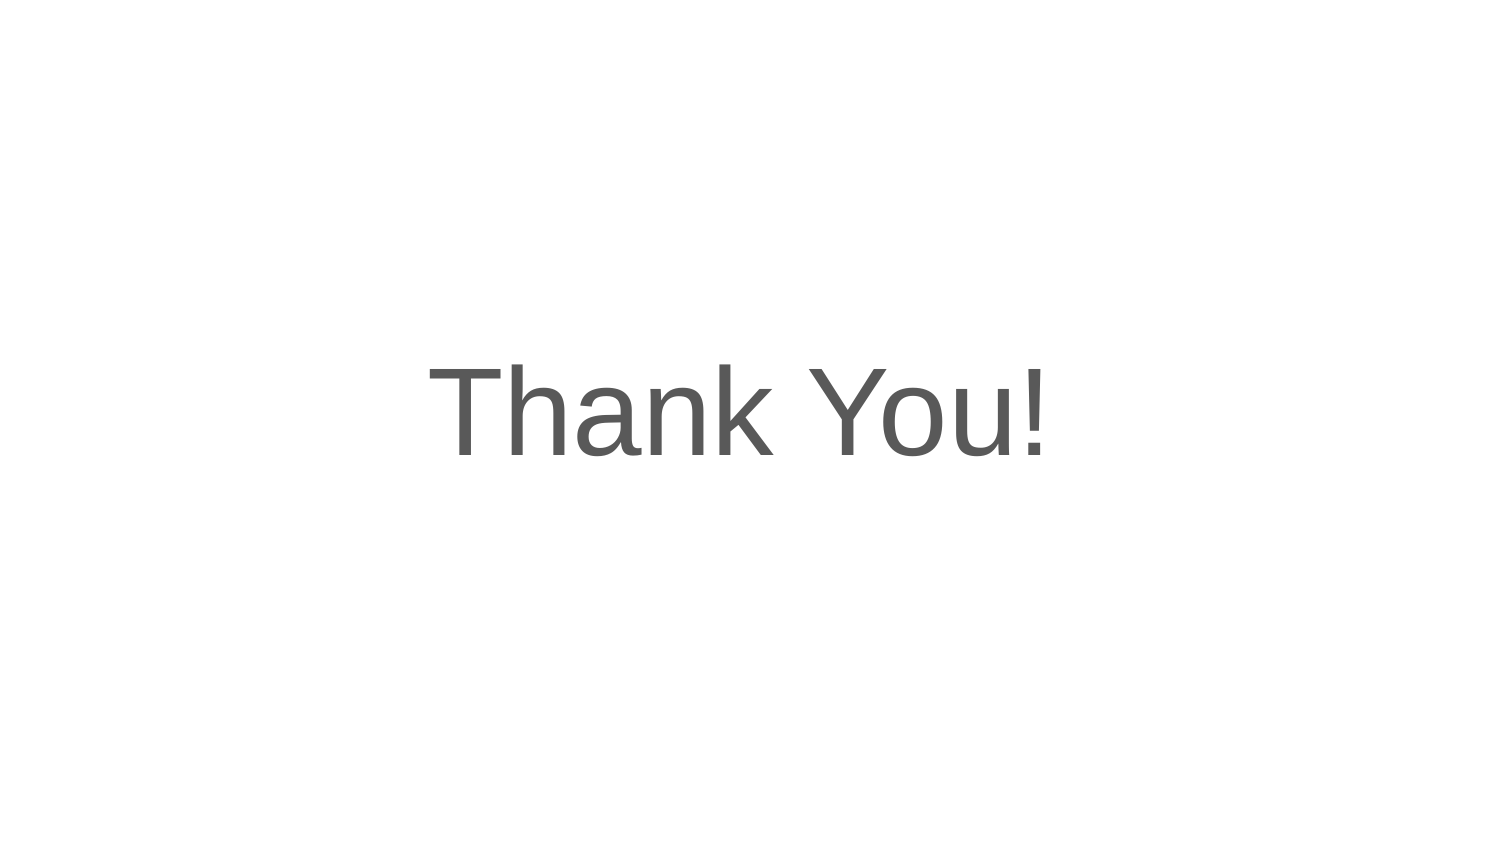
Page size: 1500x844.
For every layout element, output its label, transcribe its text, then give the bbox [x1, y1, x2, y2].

text_box Thank You! [412, 315, 1088, 496]
